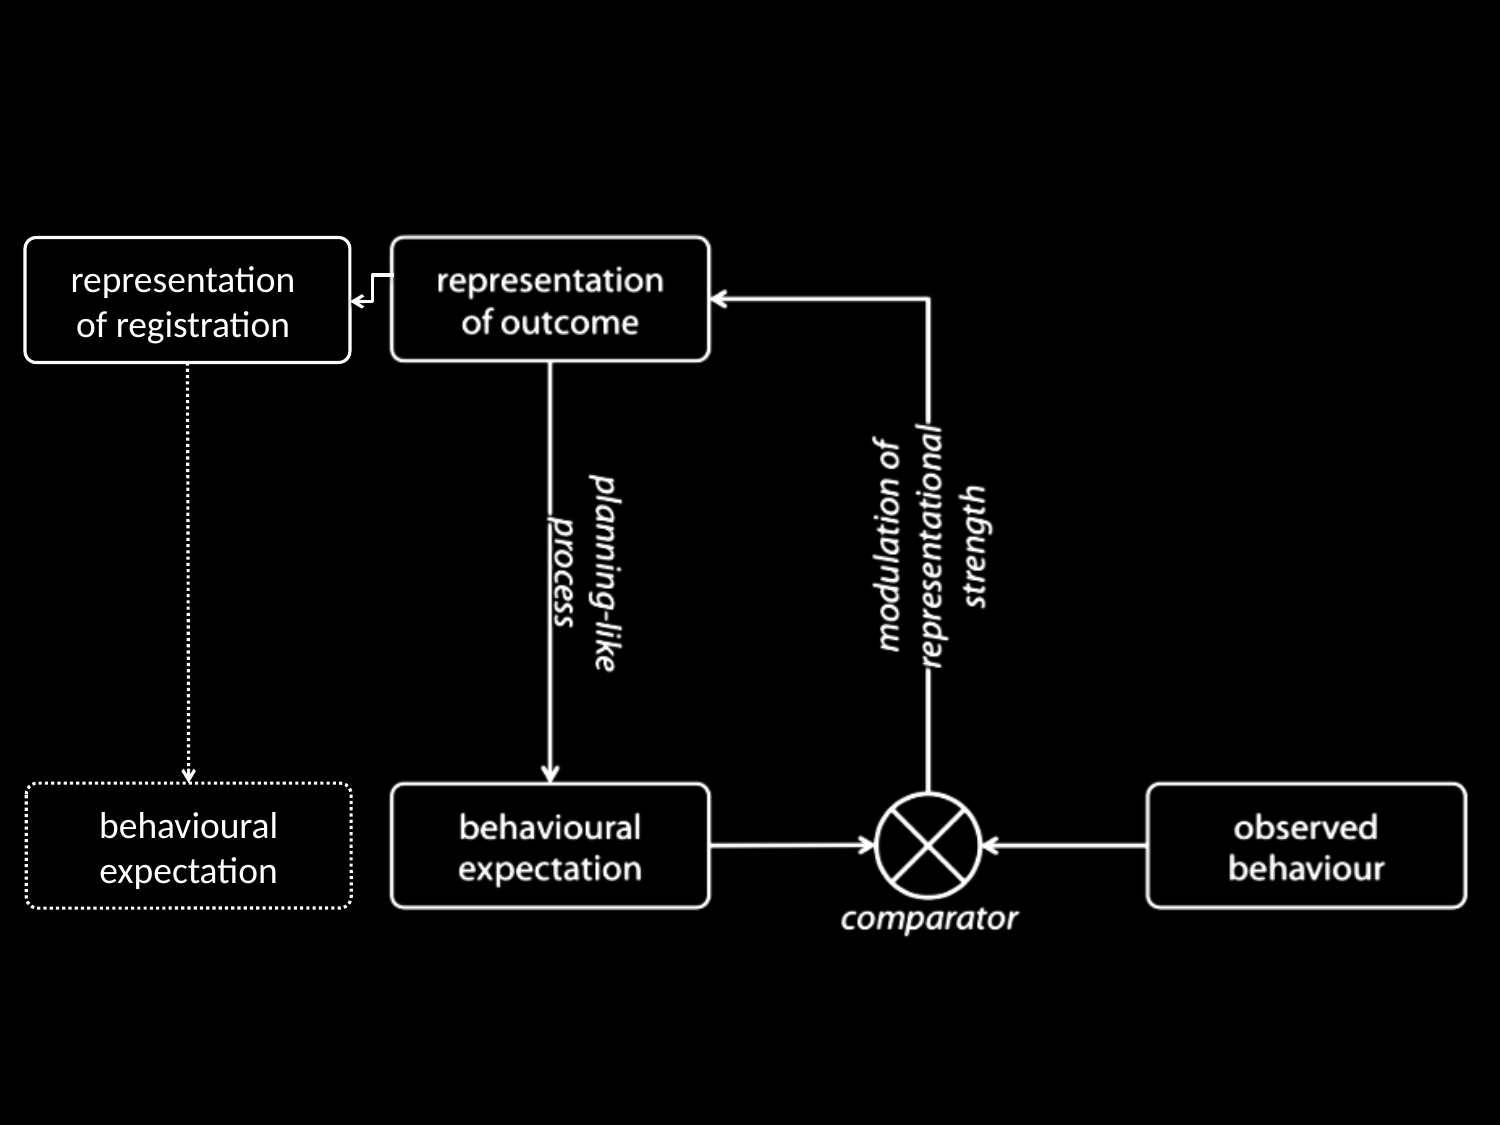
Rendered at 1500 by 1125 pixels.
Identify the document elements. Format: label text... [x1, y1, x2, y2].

picture [366, 208, 1500, 955]
text_box behavioural expectation [25, 782, 352, 909]
text_box representation of registration [24, 236, 351, 364]
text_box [349, 274, 395, 302]
